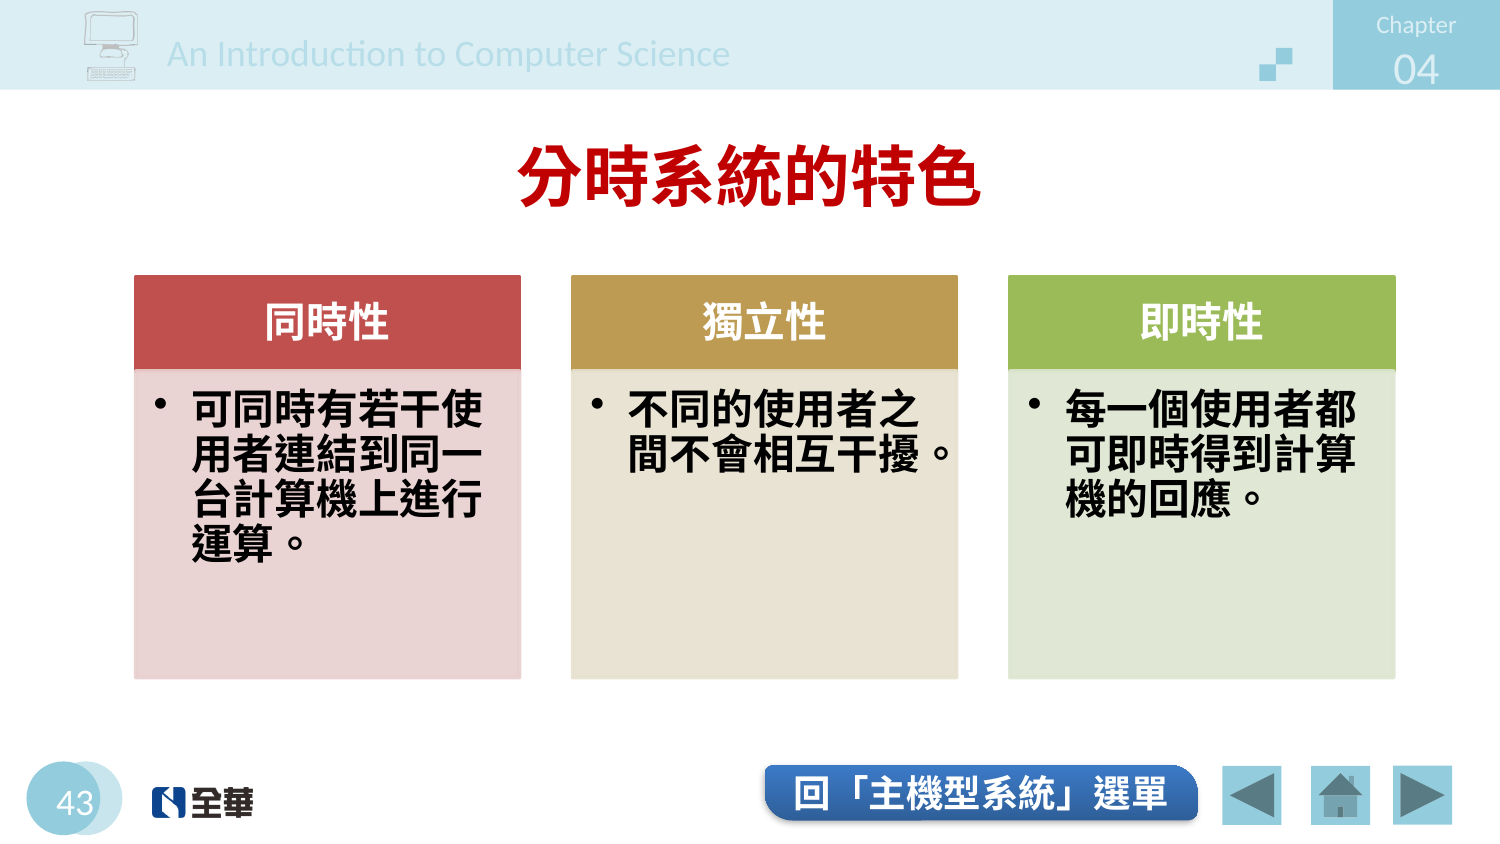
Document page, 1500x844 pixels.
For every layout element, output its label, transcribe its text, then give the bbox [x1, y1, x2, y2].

text_box 回「主機型系統」選單 [764, 765, 1198, 821]
picture [152, 787, 253, 818]
picture [84, 11, 138, 81]
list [135, 266, 1395, 688]
title 分時系統的特色 [75, 104, 1425, 245]
